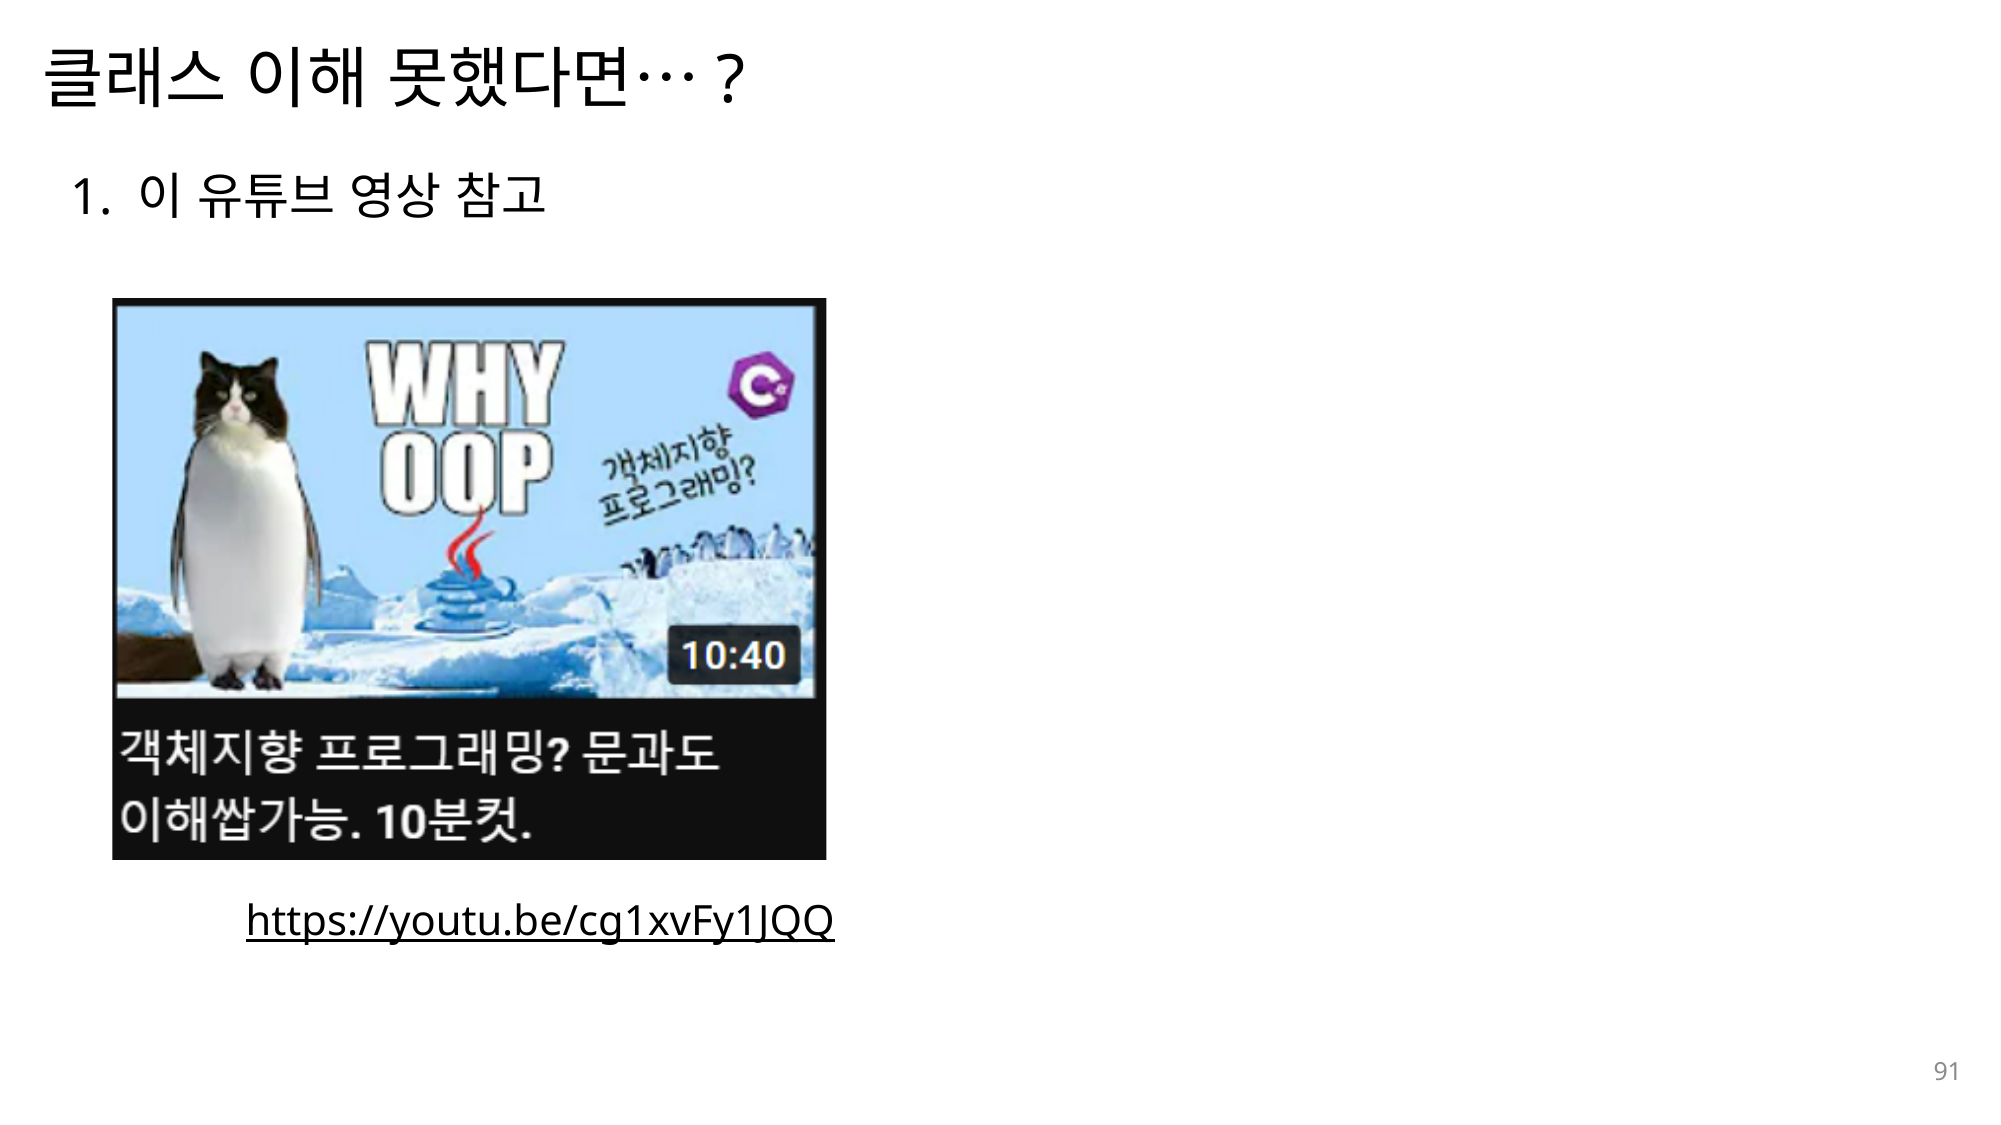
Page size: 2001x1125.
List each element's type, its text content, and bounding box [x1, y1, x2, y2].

text_box https://youtu.be/cg1xvFy1JQQ [230, 886, 850, 951]
picture [112, 298, 827, 860]
text_box 클래스 이해 못했다면…? [28, 28, 761, 124]
text_box 1. 이 유튜브 영상 참고 [56, 157, 563, 233]
slide_number 91 [1527, 1042, 1978, 1103]
